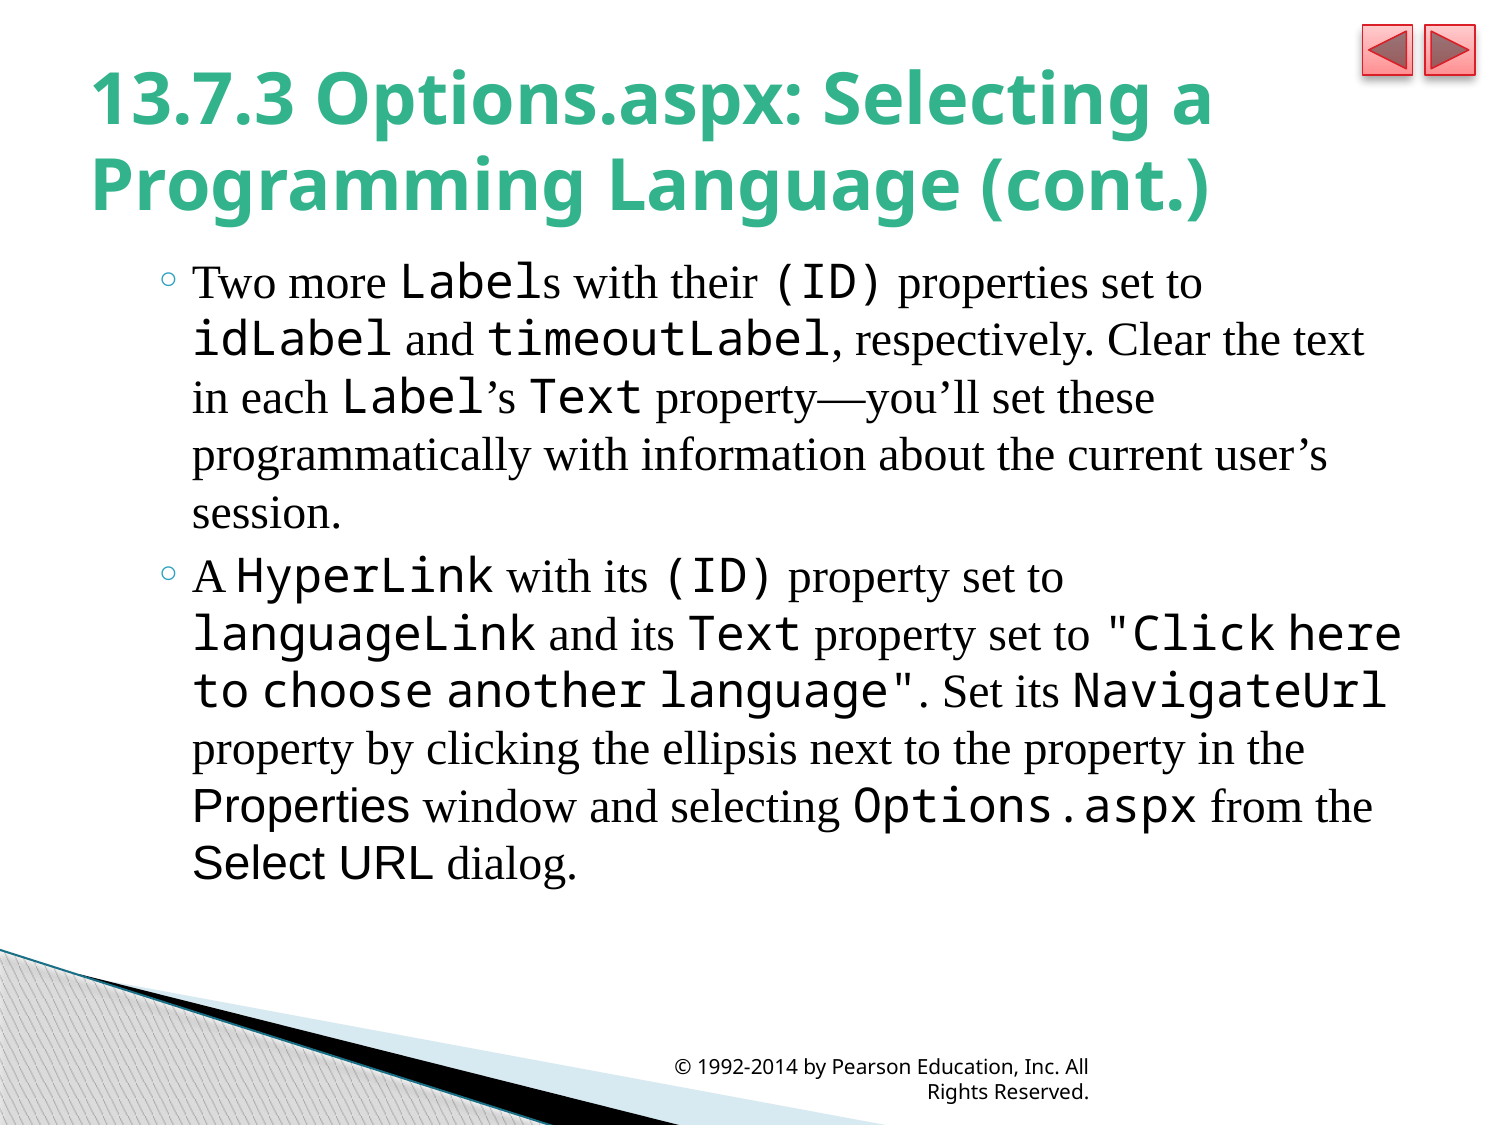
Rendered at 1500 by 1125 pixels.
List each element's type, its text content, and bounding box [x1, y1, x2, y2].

title 13.7.3 Options.aspx: Selecting a Programming Language (cont.) [75, 45, 1425, 233]
footer © 1992-2014 by Pearson Education, Inc. All Rights Reserved. [650, 1051, 1105, 1112]
list Two more Labels with their (ID) properties set to idLabel and timeoutLabel, respectively. Clear the text in each Label’s Text property—you’ll set these programmatically with information about the current user’s session. A HyperLink with its (ID) property set to languageLink and its Text property set to "Click here to choose another language". Set its NavigateUrl property by clicking the ellipsis next to the property in the Properties window and selecting Options.aspx from the Select URL dialog. [75, 242, 1425, 986]
